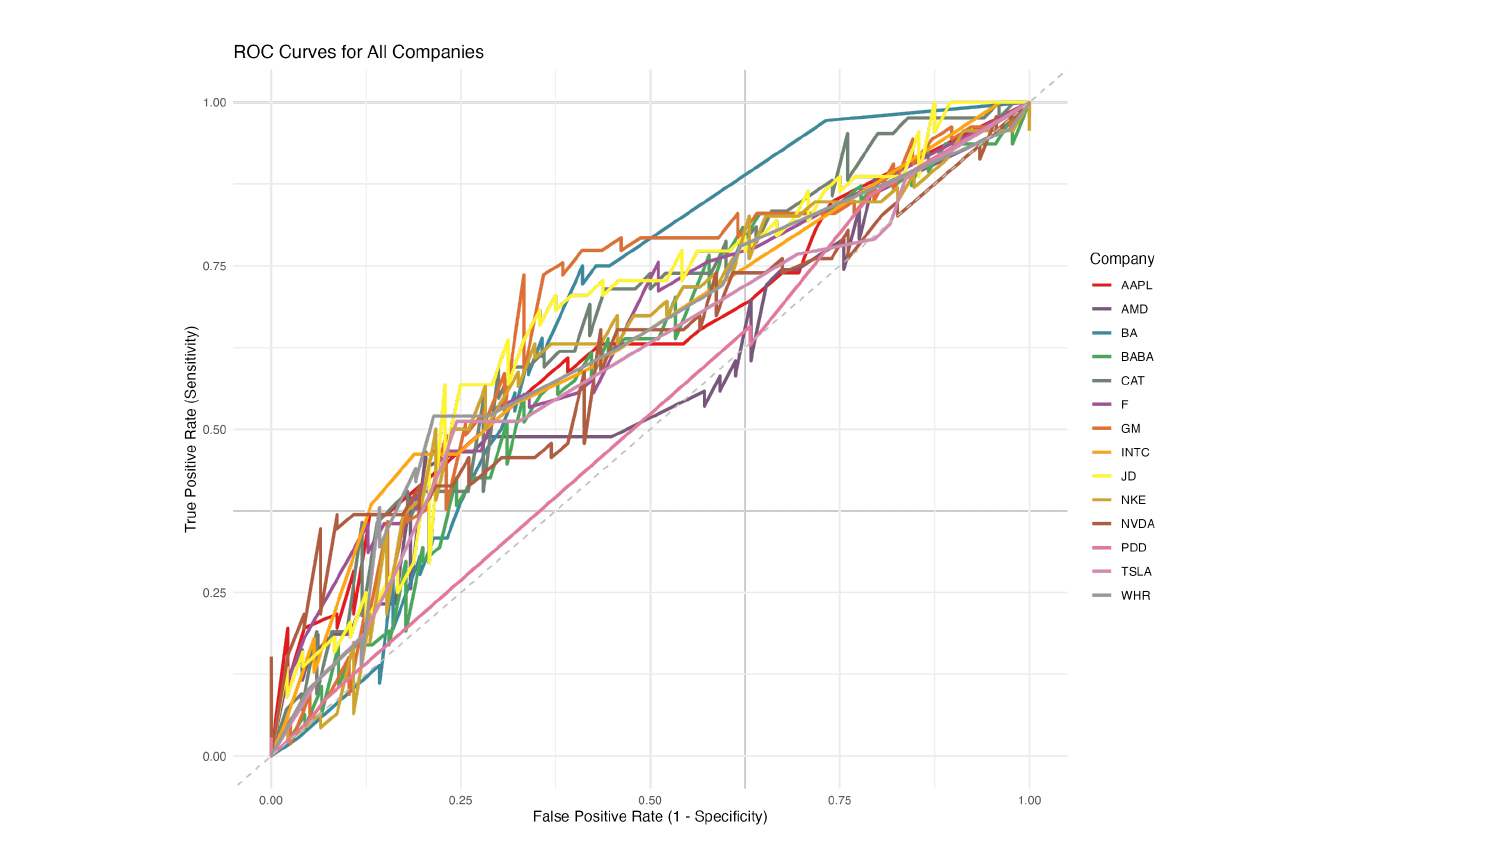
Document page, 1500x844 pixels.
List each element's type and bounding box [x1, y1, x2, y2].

picture [177, 37, 1171, 832]
